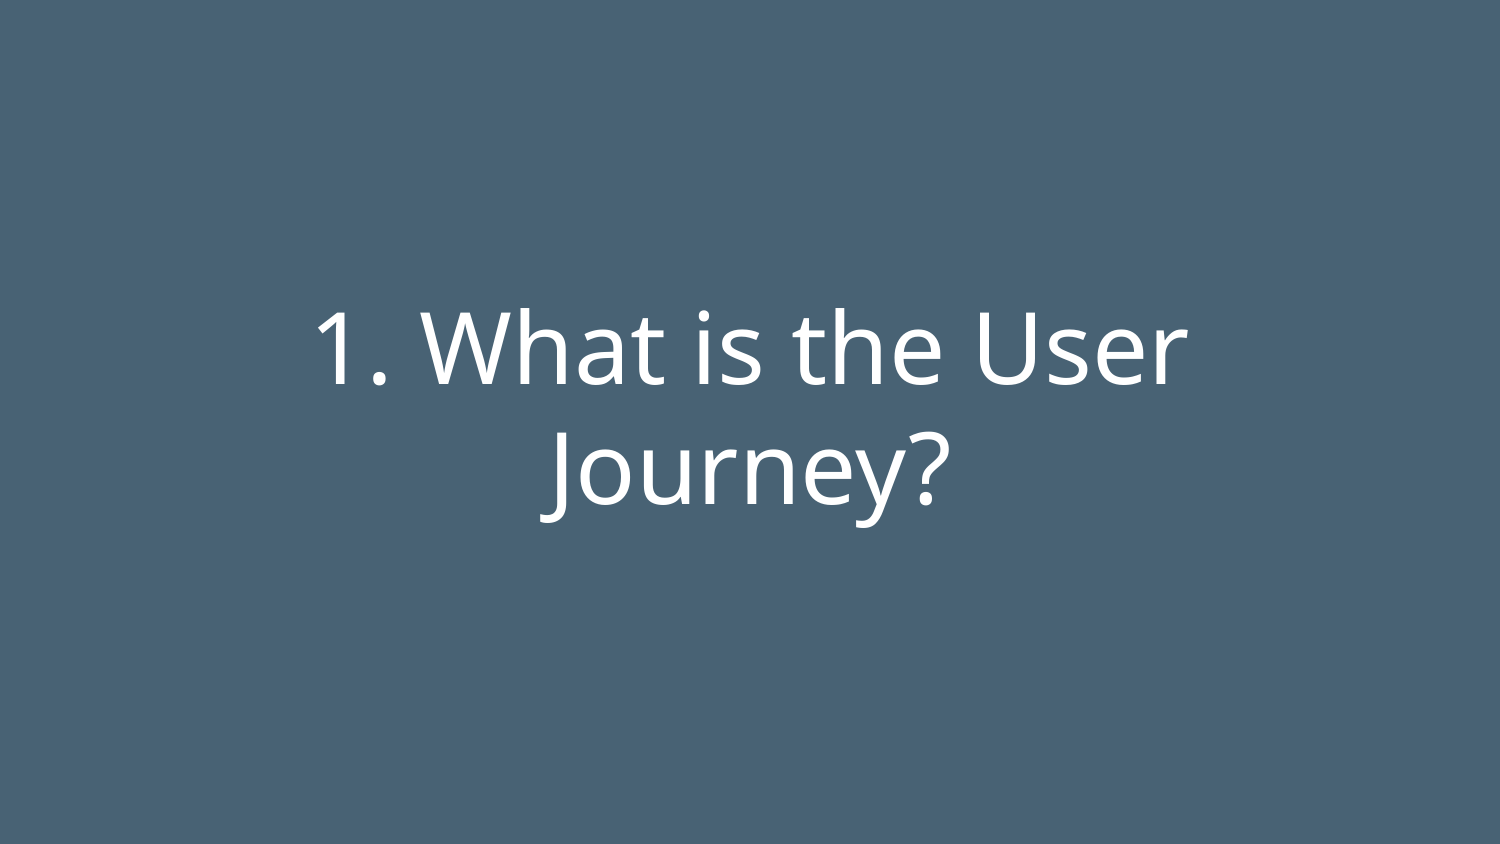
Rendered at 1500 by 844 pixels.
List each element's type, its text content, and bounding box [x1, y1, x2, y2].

text_box 1. What is the User Journey? [123, 253, 1377, 591]
